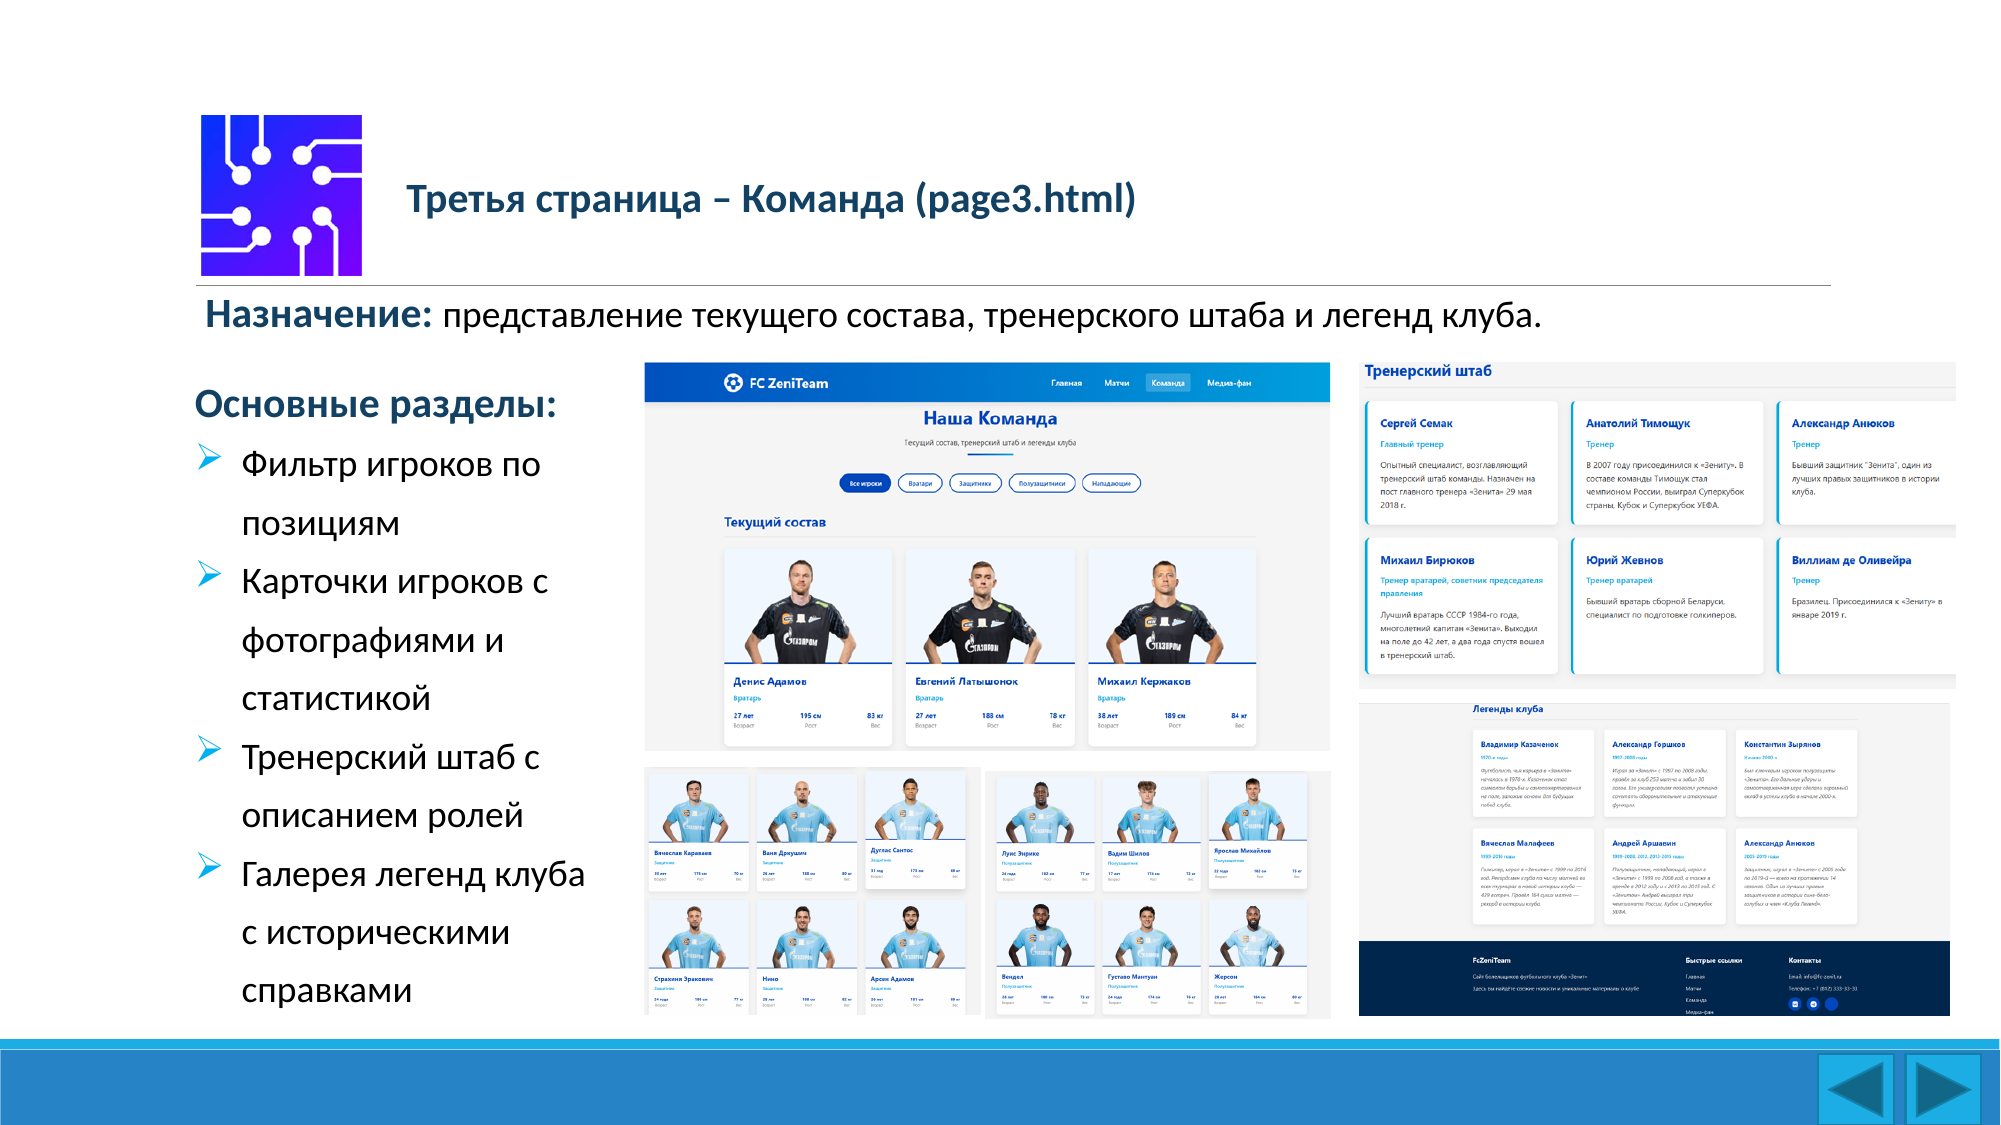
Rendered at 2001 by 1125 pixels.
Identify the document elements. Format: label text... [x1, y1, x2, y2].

list Назначение: представление текущего состава, тренерского штаба и легенд клуба. [190, 283, 1867, 350]
picture [644, 767, 981, 1015]
picture [1359, 362, 1956, 689]
text_box Основные разделы: Фильтр игроков по позициям Карточки игроков с фотографиями и статистикой Тренерский штаб с описанием ролей Галерея легенд клуба с историческими справками [180, 368, 606, 1018]
text_box Третья страница – Команда (page3.html) [391, 162, 1830, 228]
picture [1359, 703, 1950, 1016]
picture [985, 771, 1331, 1019]
picture [1208, 381, 1232, 386]
picture [200, 115, 362, 276]
text_box [1817, 1053, 1895, 1125]
picture [1238, 381, 1250, 386]
picture [644, 362, 1331, 751]
text_box [1904, 1053, 1982, 1125]
